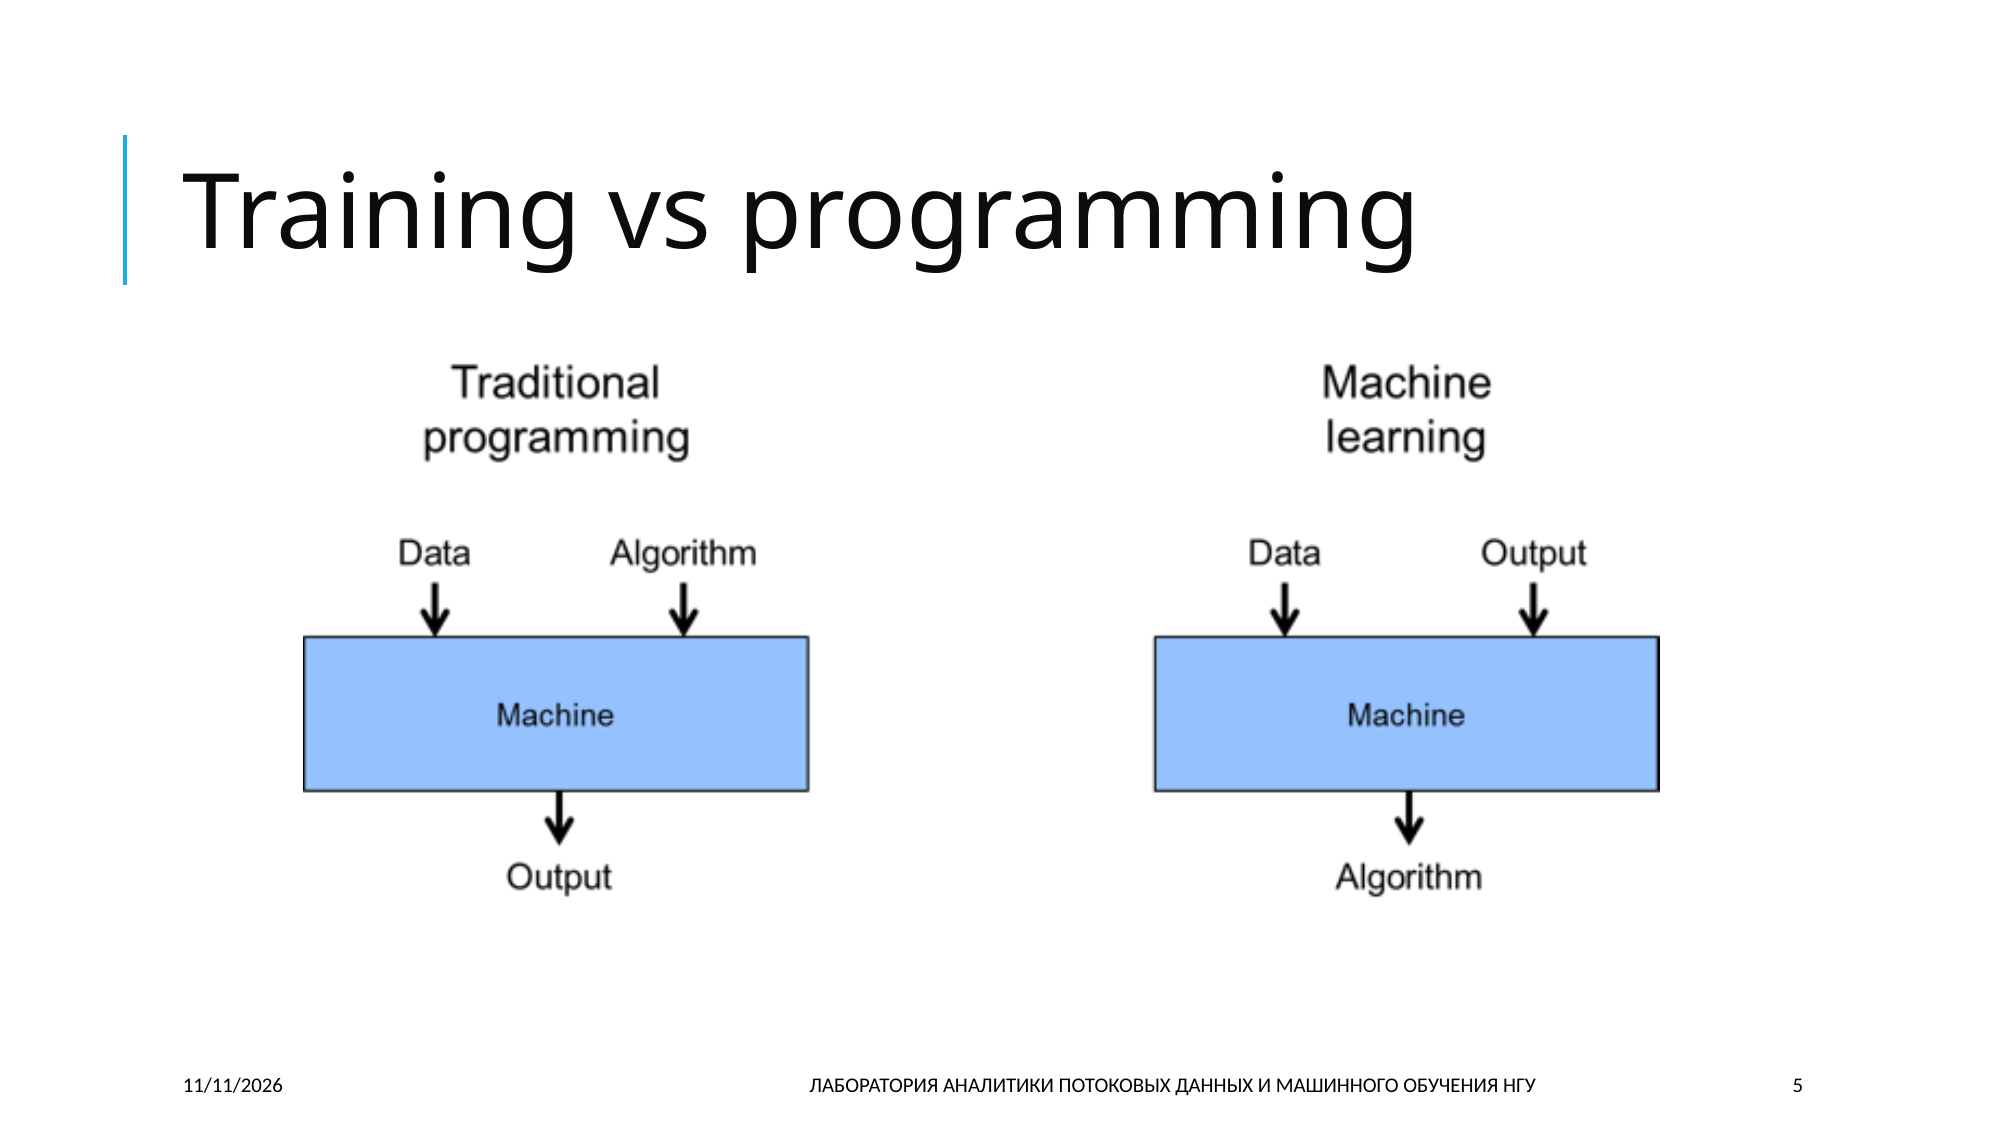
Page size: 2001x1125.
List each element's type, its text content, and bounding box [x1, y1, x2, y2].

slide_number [167, 1061, 522, 1107]
picture [303, 341, 1660, 921]
footer ЛАБОРАТОРИЯ АНАЛИТИКИ ПОТОКОВЫХ ДАННЫХ И МАШИННОГО ОБУЧЕНИЯ НГУ [794, 1061, 1763, 1107]
slide_number 5 [1777, 1061, 1938, 1107]
title Training vs programming [167, 95, 1763, 342]
